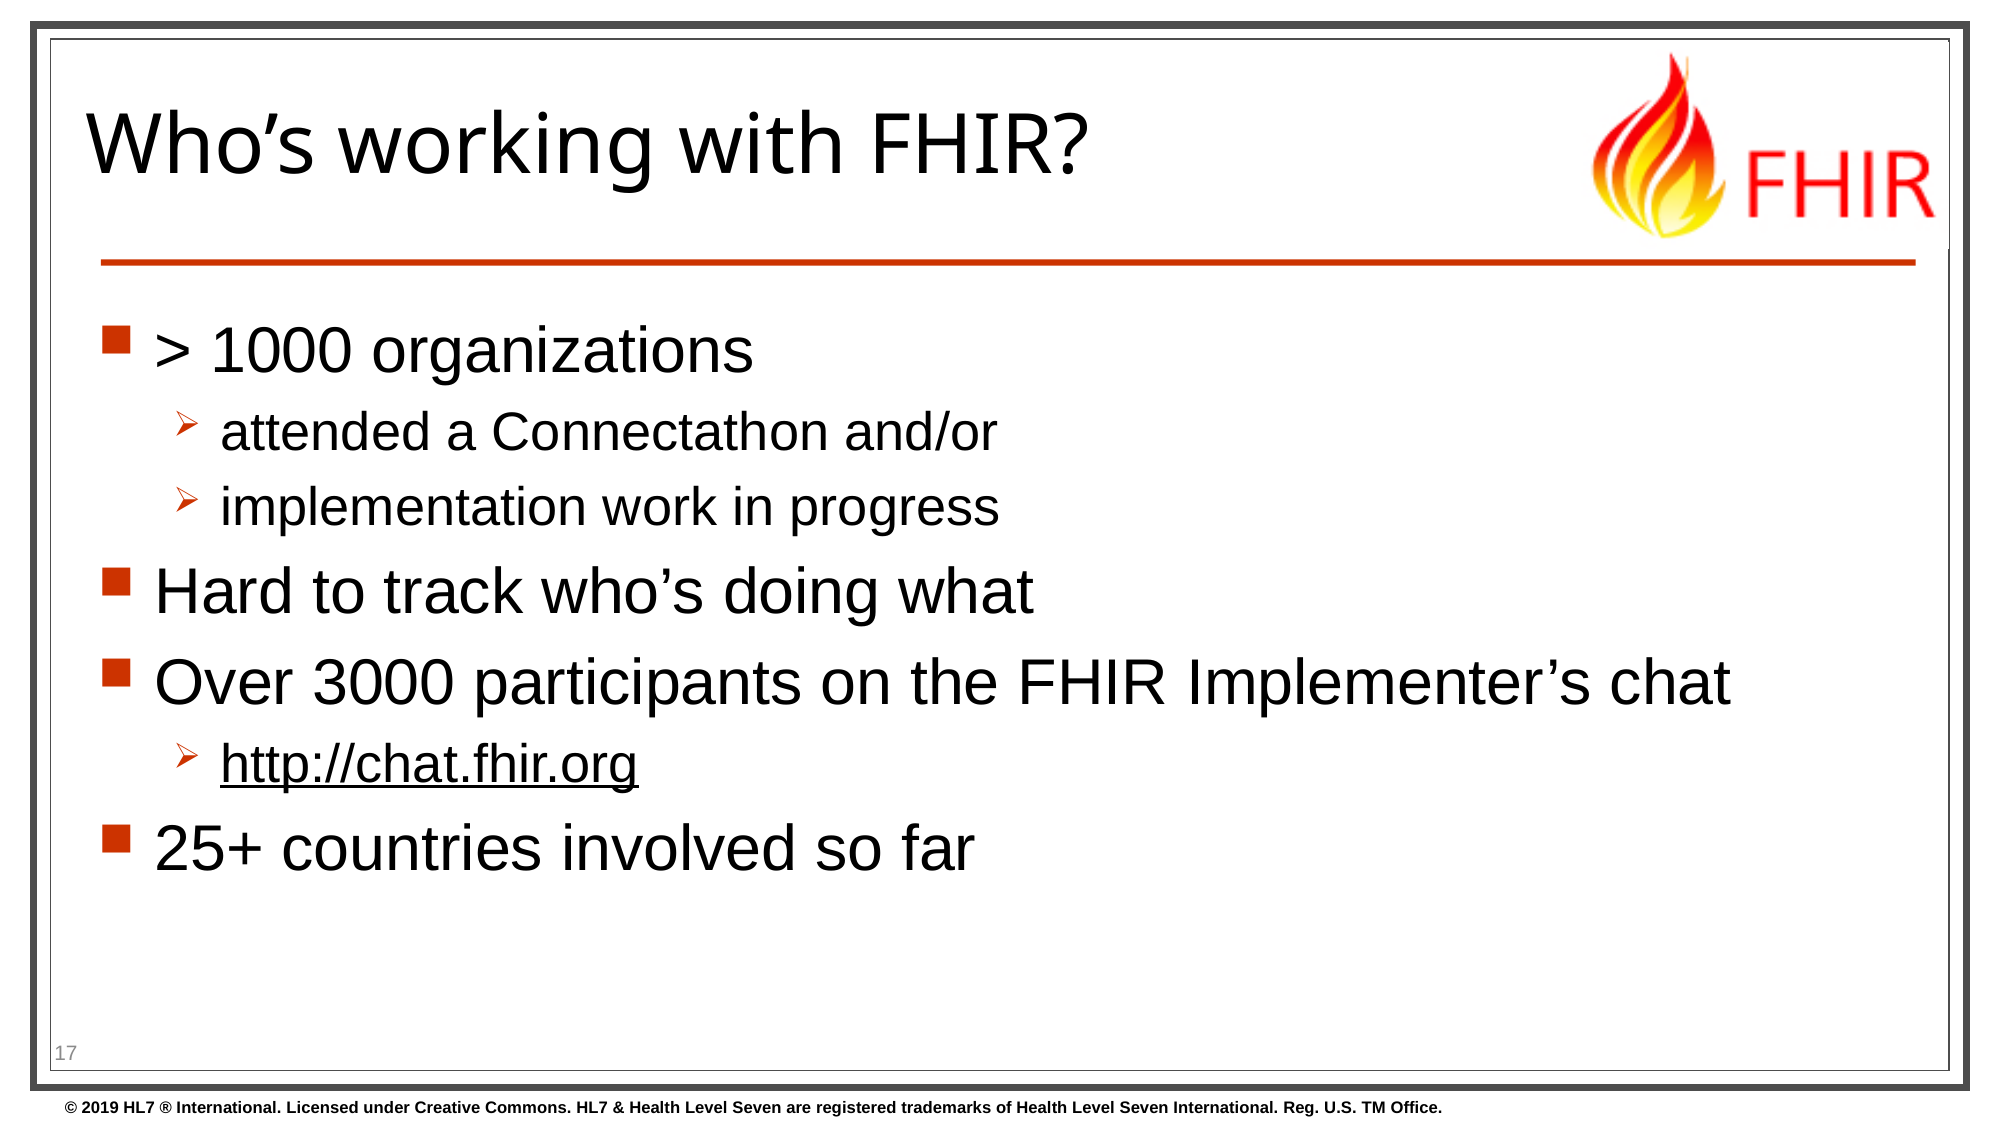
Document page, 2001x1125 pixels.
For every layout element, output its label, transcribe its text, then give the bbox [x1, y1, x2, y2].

slide_number 17 [39, 1034, 197, 1071]
title Who’s working with FHIR? [70, 54, 1504, 244]
list > 1000 organizations attended a Connectathon and/or implementation work in progress Hard to track who’s doing what Over 3000 participants on the FHIR Implementer’s chat http://chat.fhir.org 25+ countries involved so far [83, 299, 1917, 1035]
picture [1578, 42, 1949, 249]
